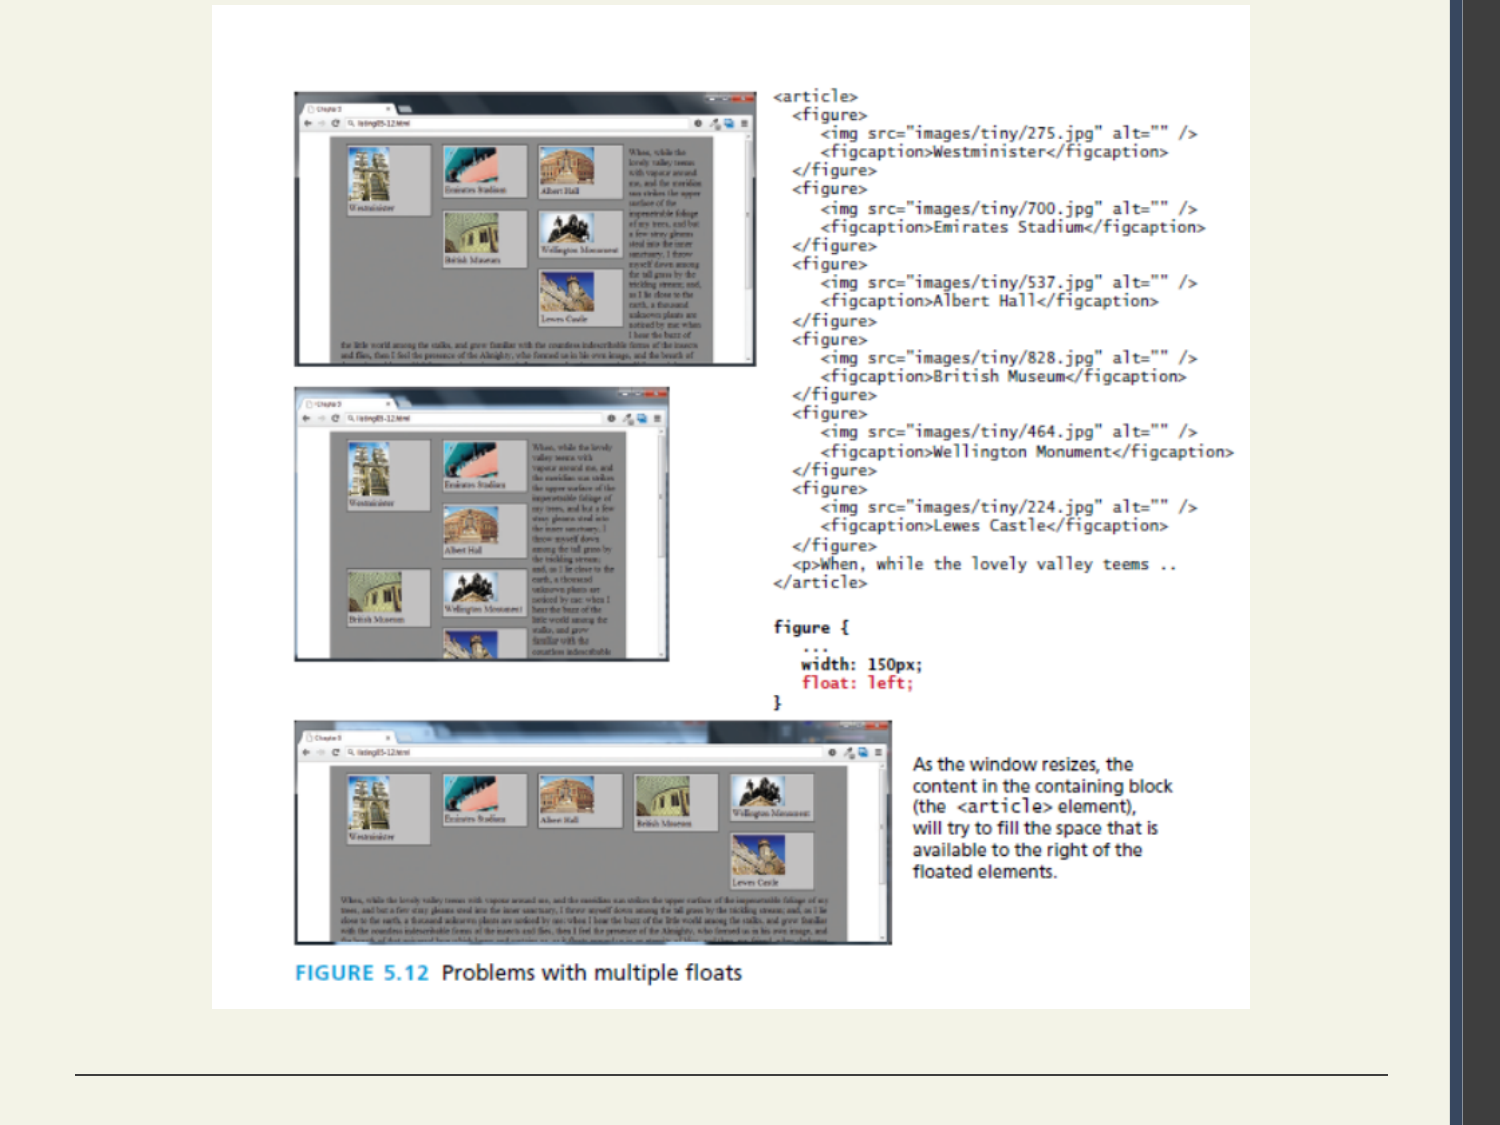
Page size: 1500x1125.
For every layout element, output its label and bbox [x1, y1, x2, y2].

picture [212, 5, 1251, 1009]
